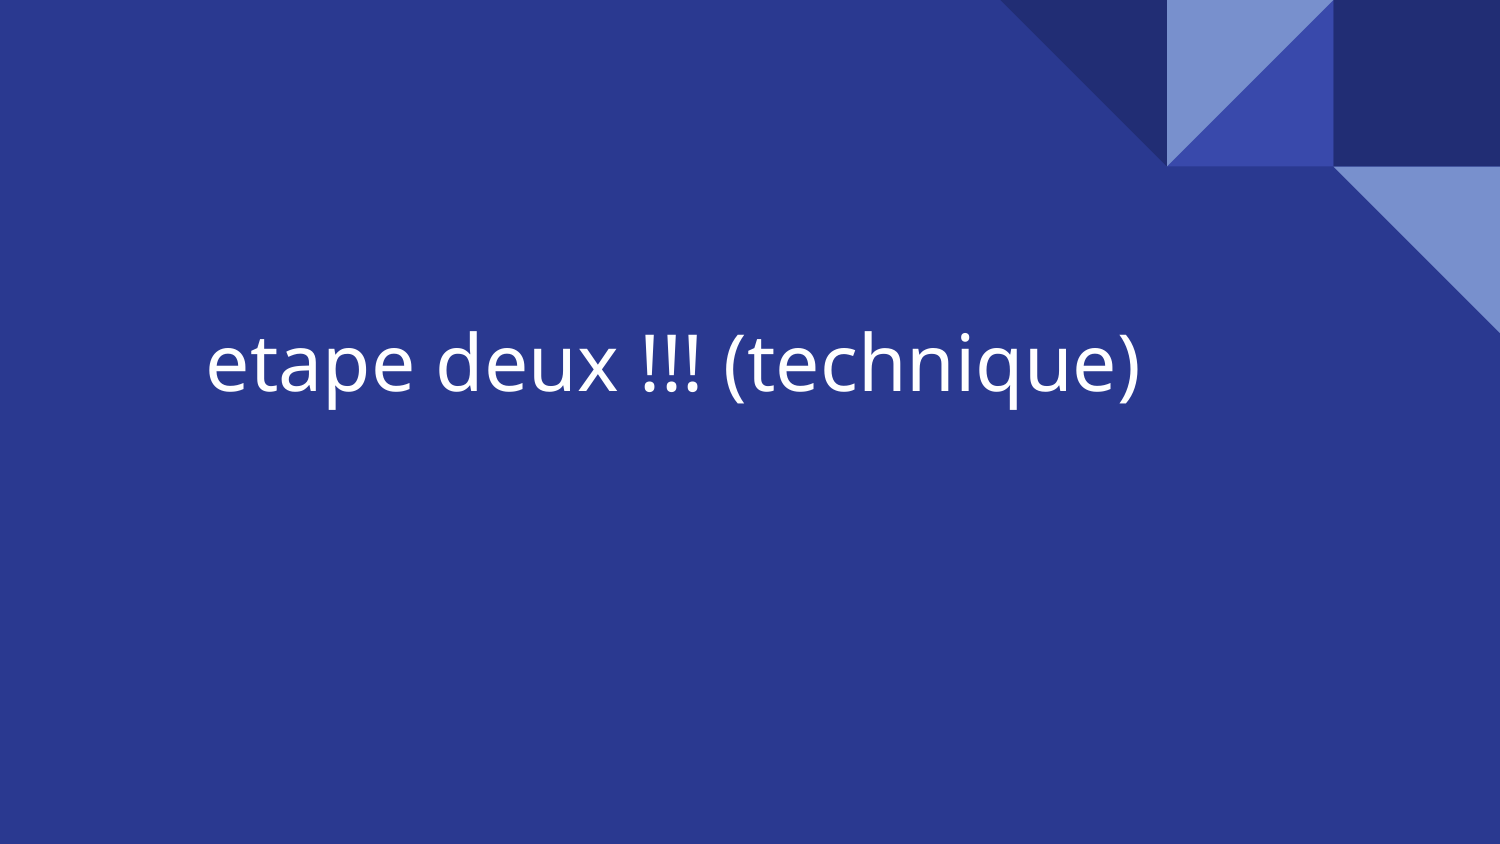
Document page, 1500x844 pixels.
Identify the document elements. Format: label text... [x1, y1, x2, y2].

title etape deux !!! (technique) [190, 291, 1500, 430]
